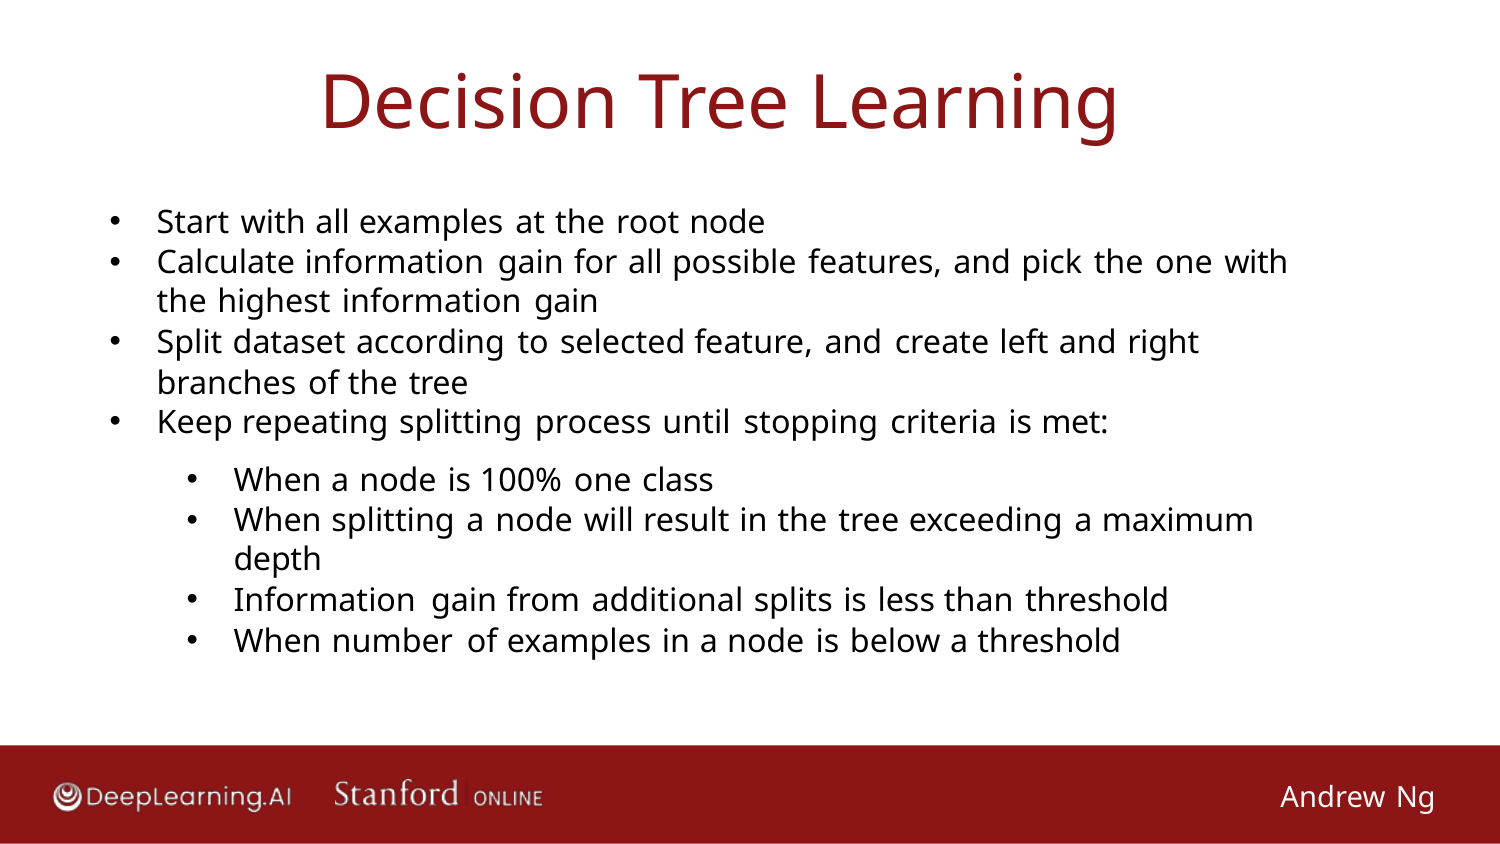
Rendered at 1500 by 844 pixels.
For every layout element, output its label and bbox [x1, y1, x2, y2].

footer [1277, 774, 1445, 844]
title [80, 0, 1420, 195]
picture [51, 770, 293, 825]
text_box [107, 198, 1386, 659]
picture [335, 779, 544, 814]
